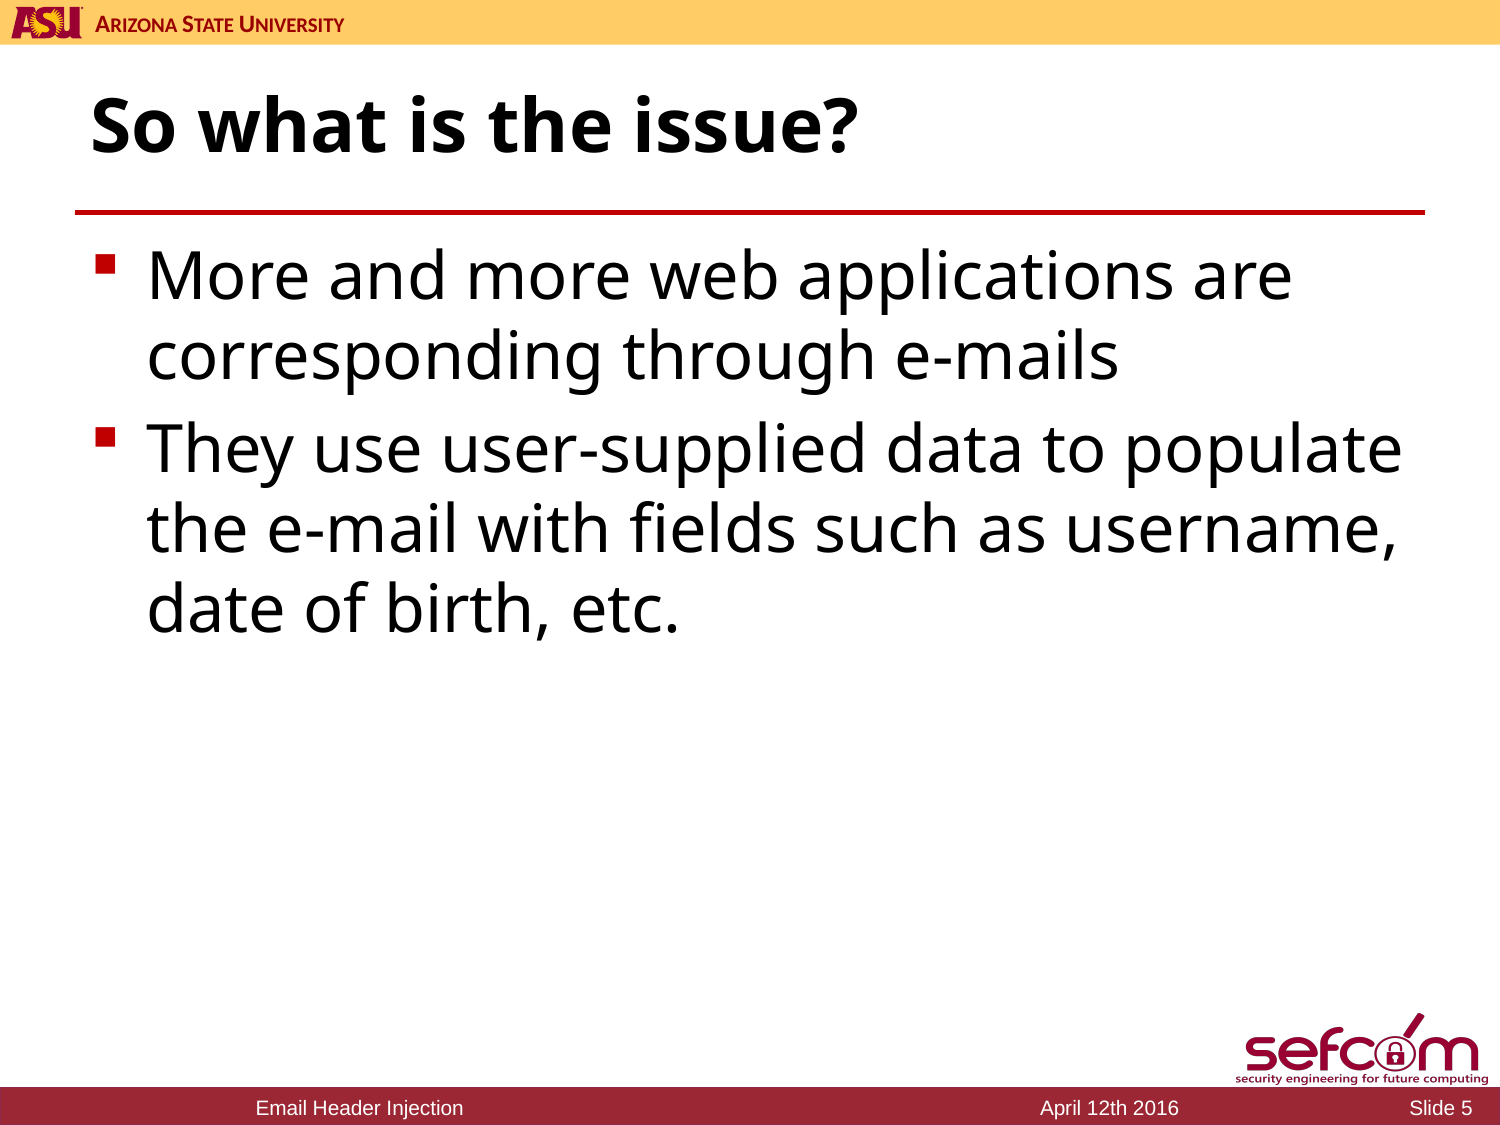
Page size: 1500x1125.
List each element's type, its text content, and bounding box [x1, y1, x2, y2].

list More and more web applications are corresponding through e-mails They use user-supplied data to populate the e-mail with fields such as username, date of birth, etc. [74, 224, 1426, 1038]
slide_number Slide 5 [1349, 1087, 1488, 1125]
picture [1236, 1013, 1488, 1085]
footer Email Header Injection [0, 1087, 726, 1125]
title So what is the issue? [74, 44, 1426, 201]
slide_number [1024, 1087, 1301, 1125]
